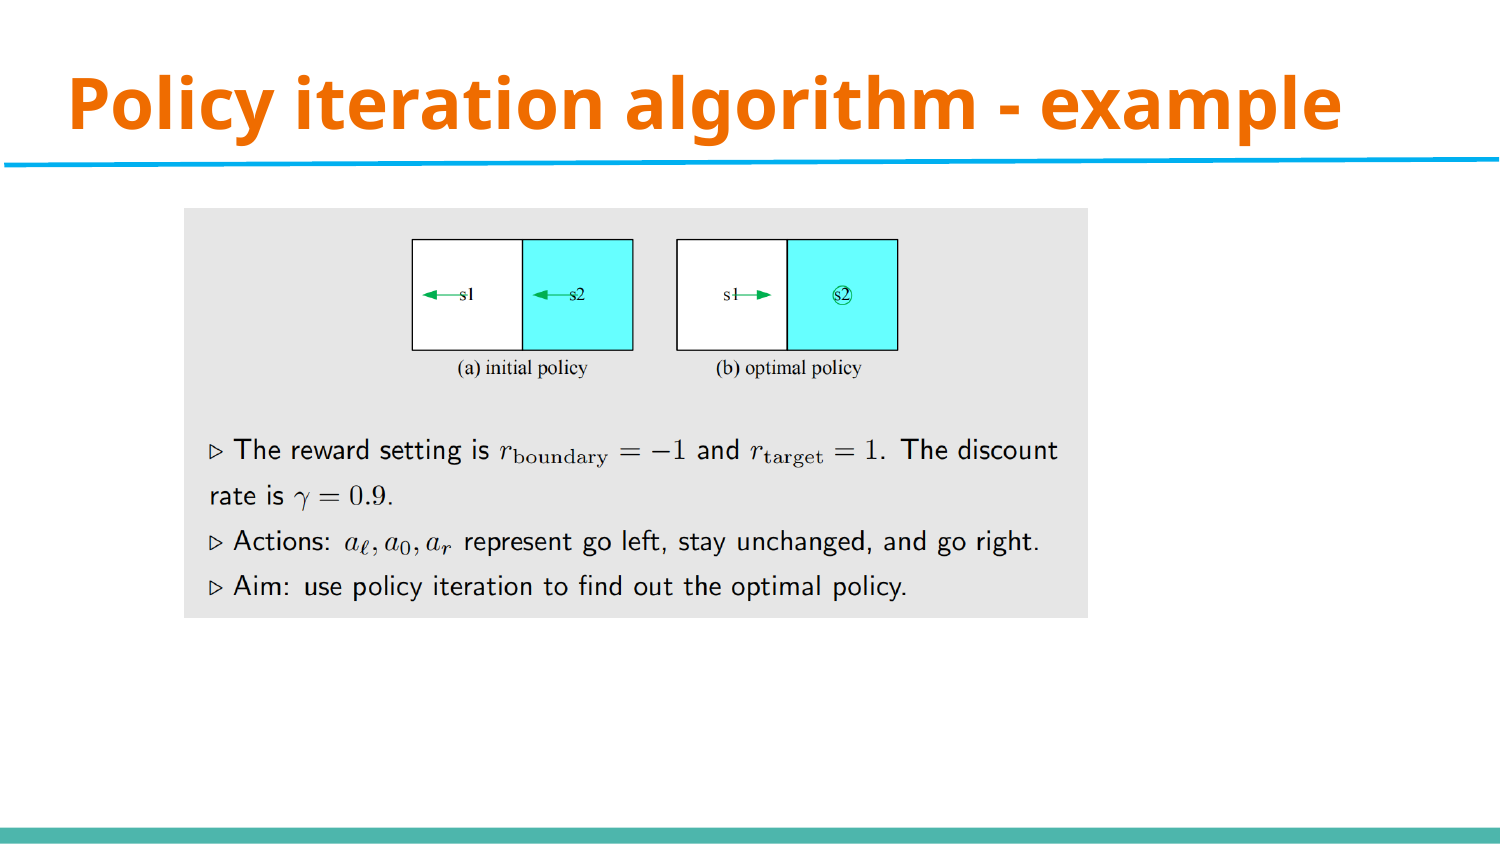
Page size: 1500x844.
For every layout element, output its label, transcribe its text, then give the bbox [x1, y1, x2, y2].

title Policy iteration algorithm - example [51, 43, 1449, 157]
picture [184, 208, 1088, 618]
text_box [3, 159, 1500, 166]
